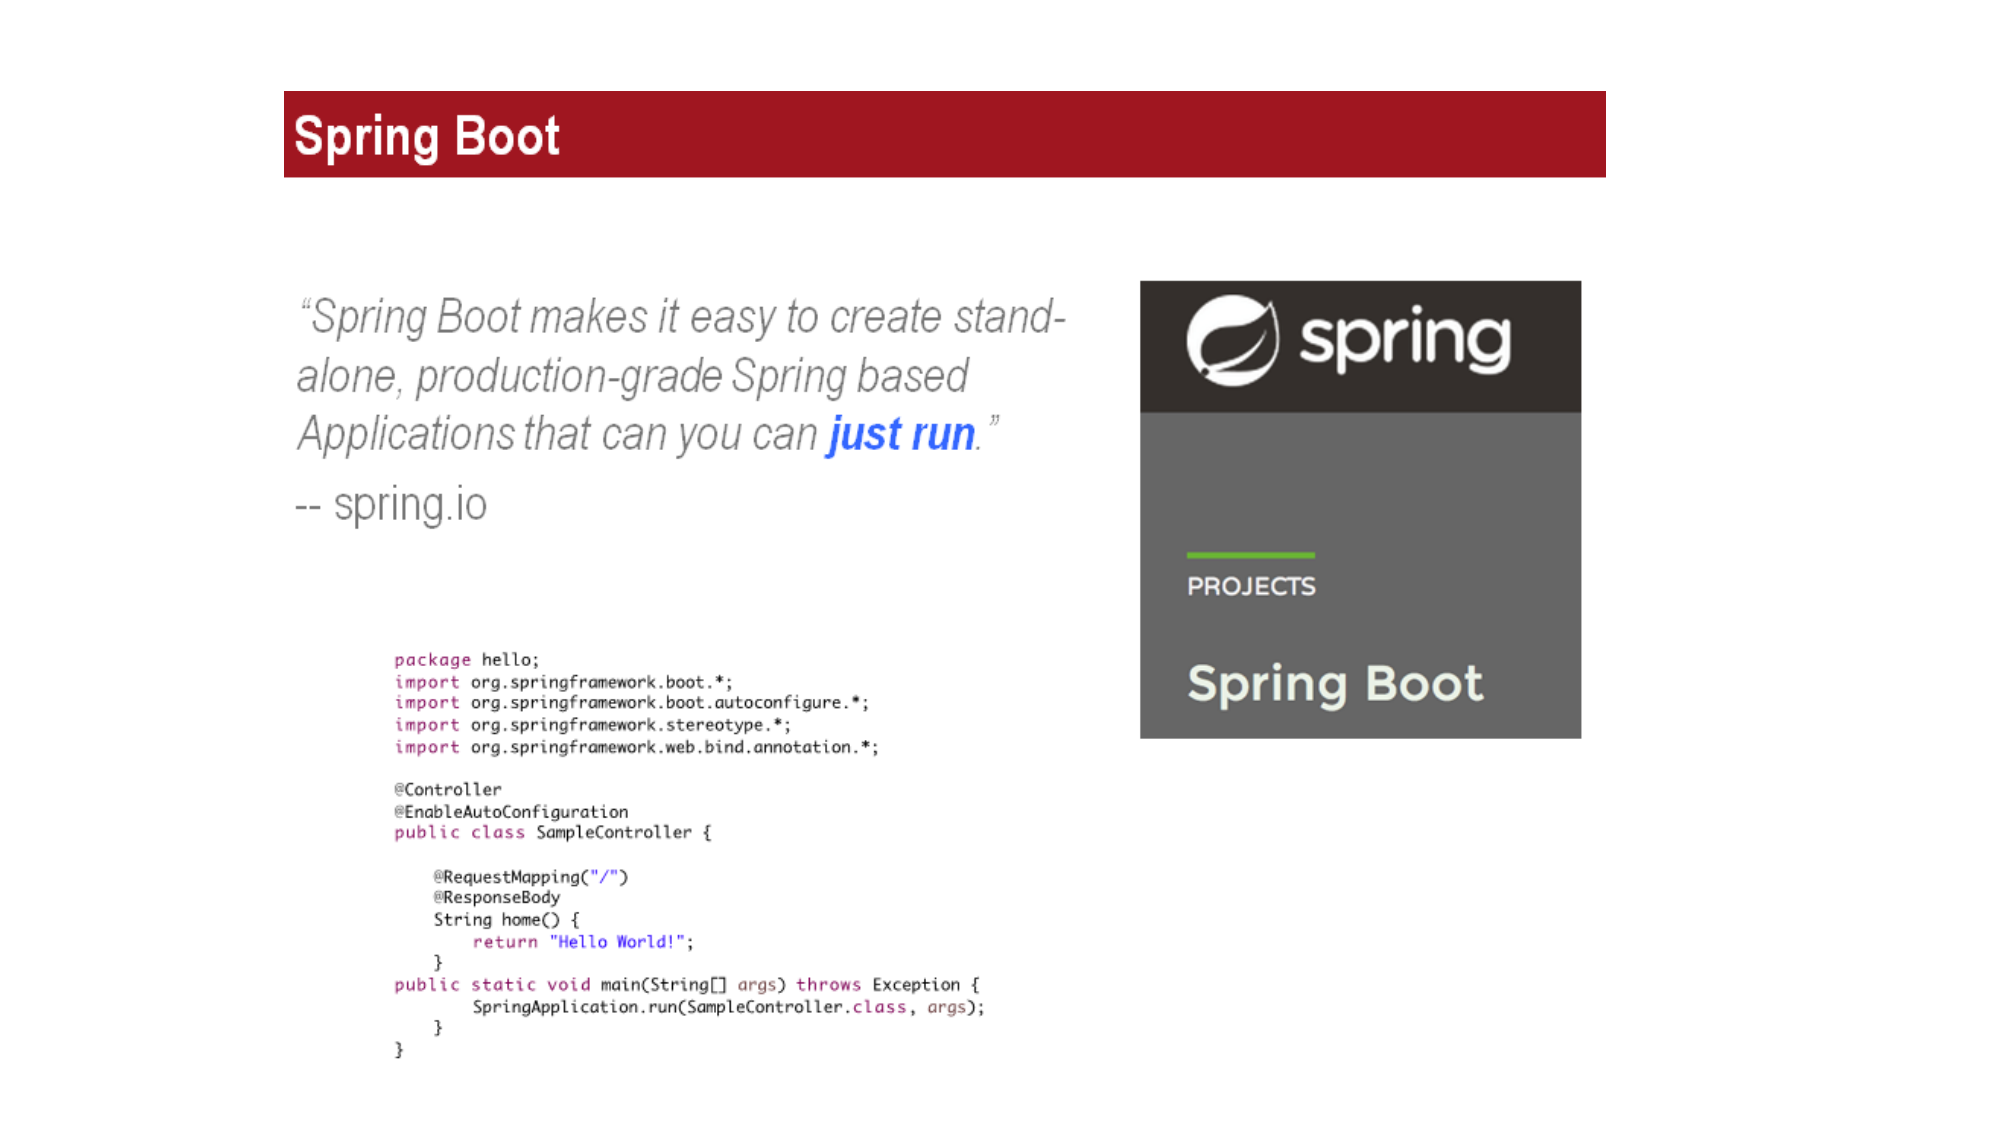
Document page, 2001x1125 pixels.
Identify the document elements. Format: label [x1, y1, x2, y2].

list [284, 91, 1606, 1064]
